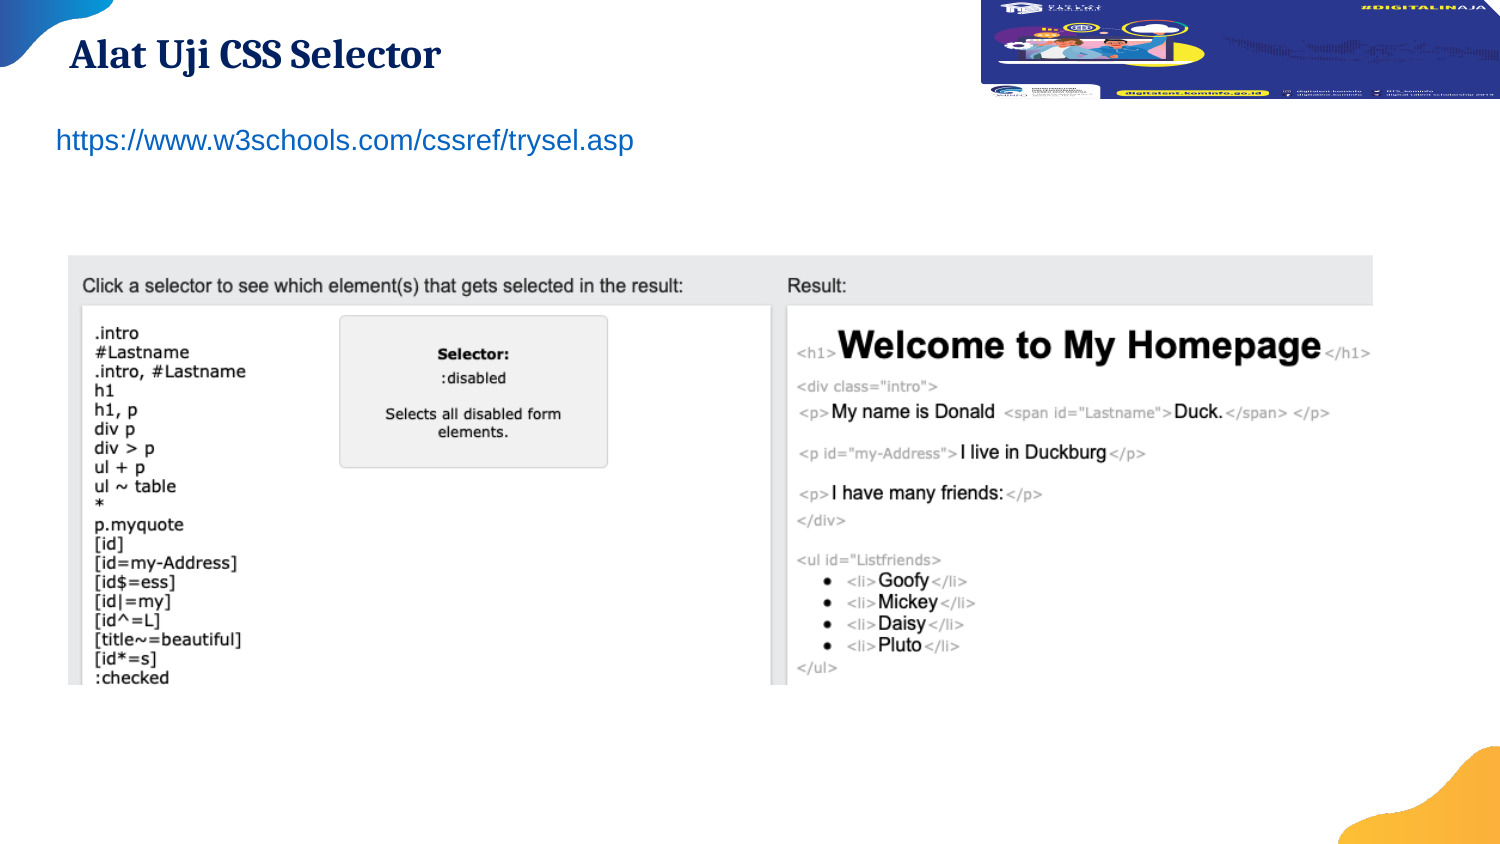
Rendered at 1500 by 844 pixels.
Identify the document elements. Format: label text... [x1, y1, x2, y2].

text_box https://www.w3schools.com/cssref/trysel.asp [41, 113, 651, 199]
picture [68, 240, 1373, 685]
picture [980, 0, 1500, 100]
picture [0, 0, 115, 73]
text_box Alat Uji CSS Selector [54, 19, 975, 85]
picture [1335, 738, 1500, 844]
